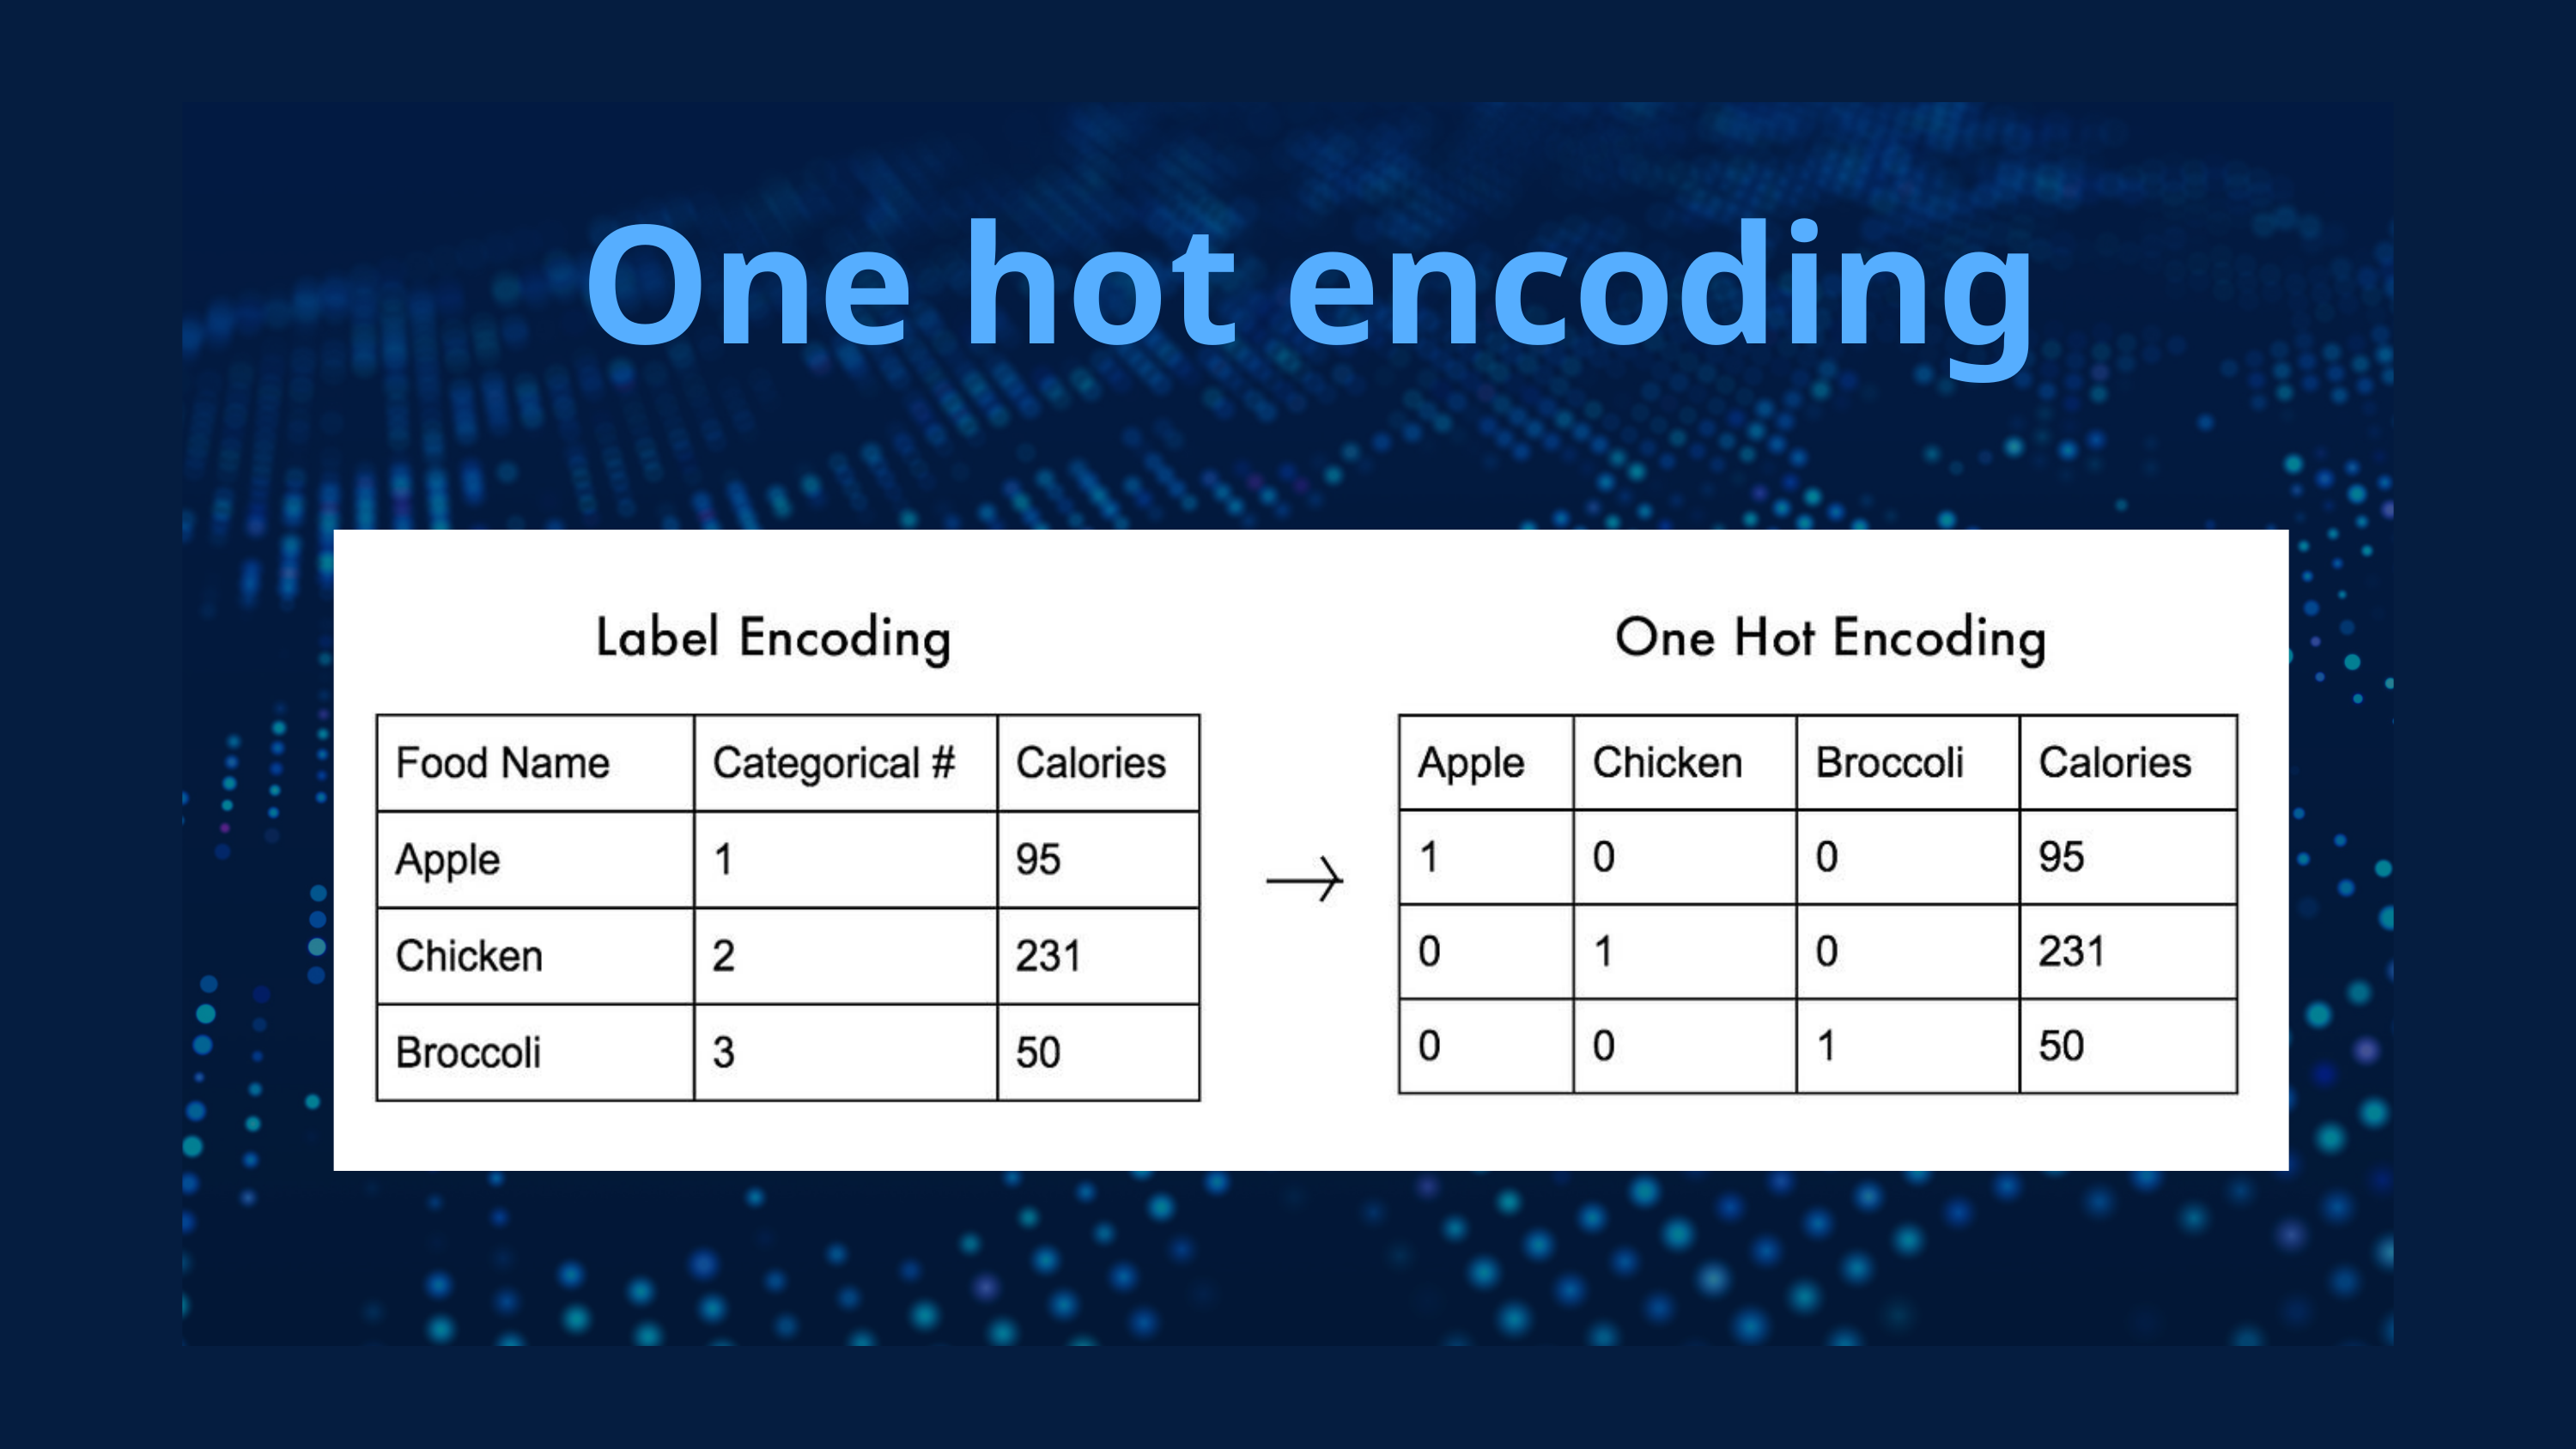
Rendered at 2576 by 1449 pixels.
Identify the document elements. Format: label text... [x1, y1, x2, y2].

text_box One hot encoding [579, 146, 2044, 378]
text_box [333, 530, 2289, 1171]
text_box [182, 102, 2394, 1346]
